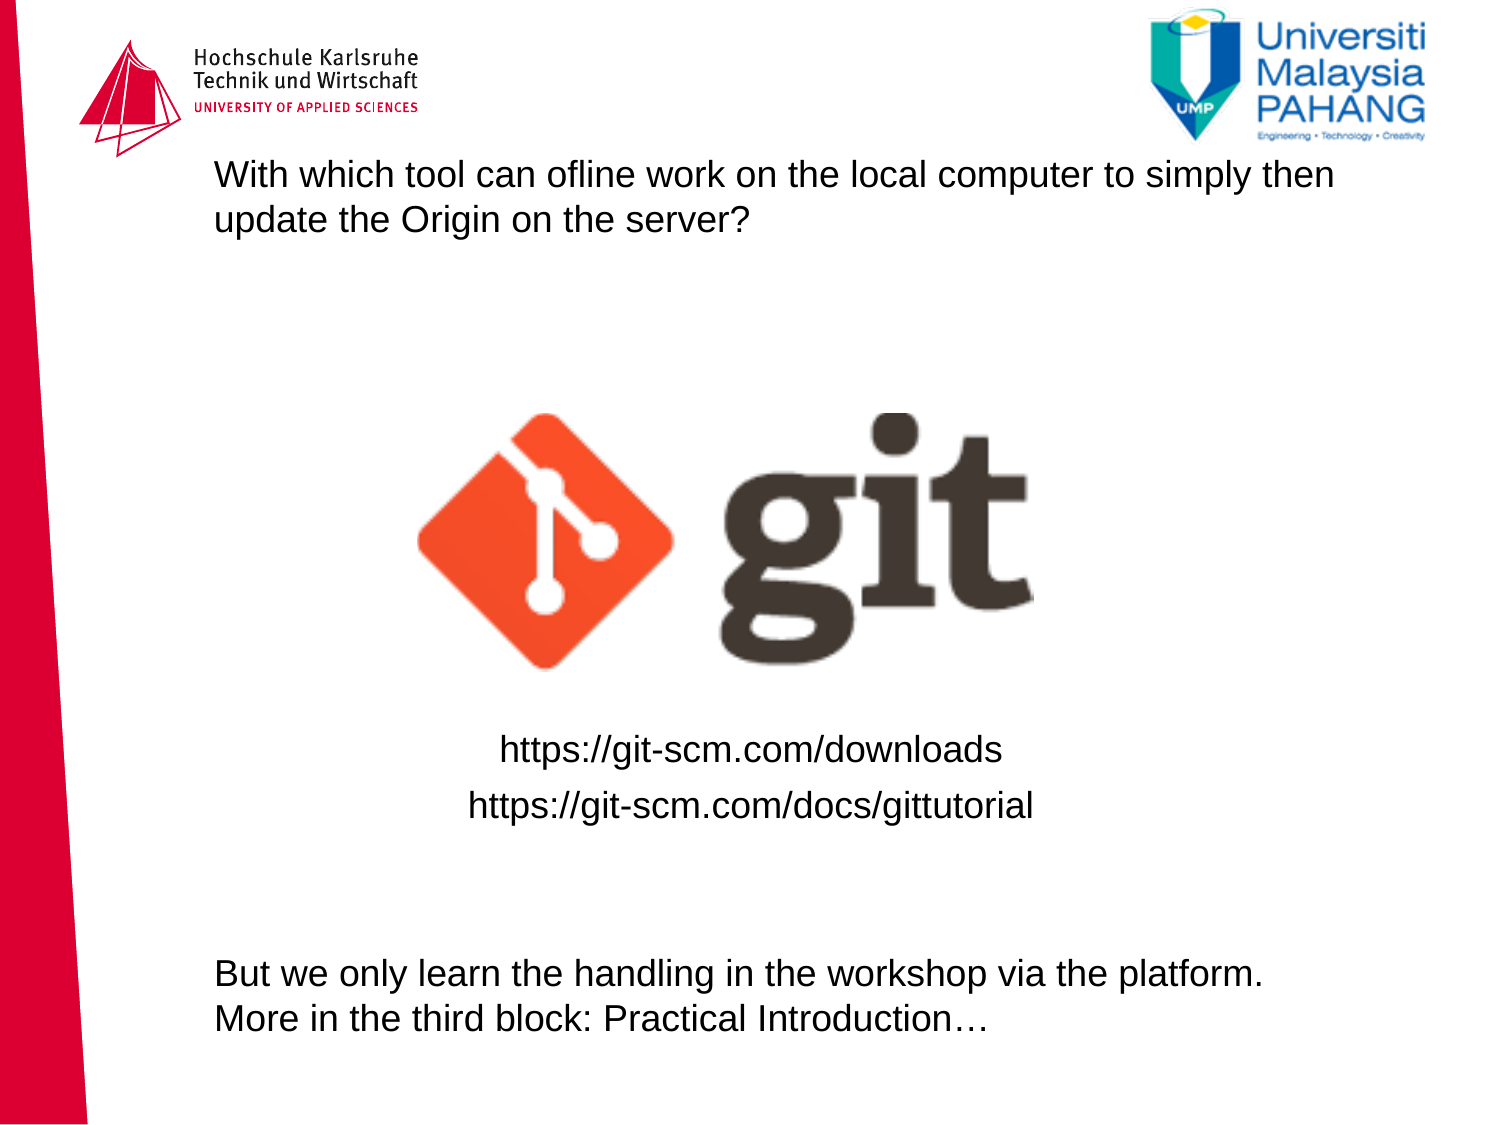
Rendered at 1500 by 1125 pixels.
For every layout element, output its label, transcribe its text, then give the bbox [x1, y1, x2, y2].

picture [417, 413, 1035, 672]
text_box https://git-scm.com/downloads [484, 717, 1019, 773]
text_box But we only learn the handling in the workshop via the platform. More in the third block: Practical Introduction… [199, 941, 1345, 1047]
text_box https://git-scm.com/docs/gittutorial [453, 773, 1050, 834]
picture [1148, 6, 1425, 142]
text_box With which tool can ofline work on the local computer to simply then update the Origin on the server? [199, 142, 1446, 247]
